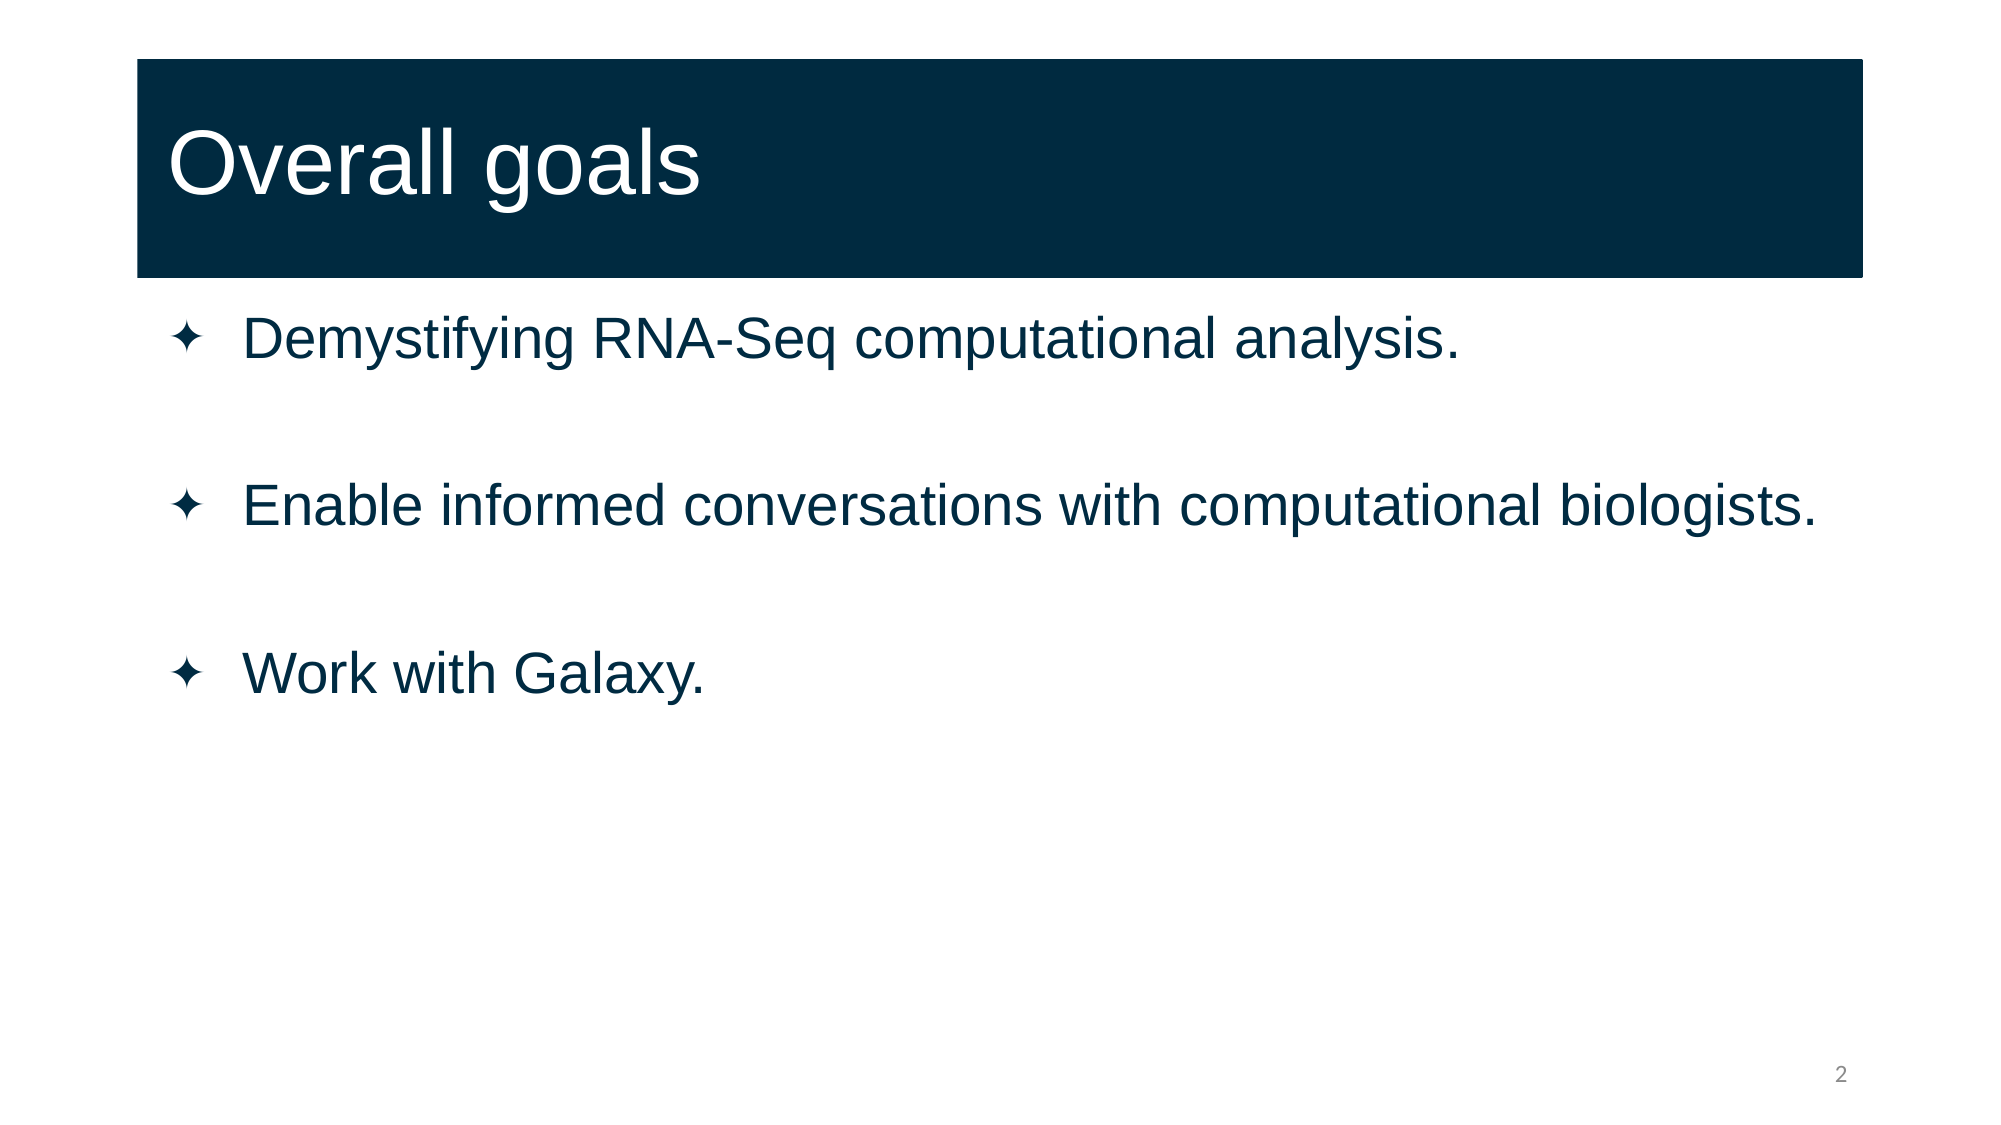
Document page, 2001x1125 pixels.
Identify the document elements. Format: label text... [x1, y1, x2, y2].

title Overall goals [137, 59, 1863, 278]
slide_number 2 [1412, 1042, 1863, 1103]
list Demystifying RNA-Seq computational analysis. Enable informed conversations with computational biologists. Work with Galaxy. [137, 307, 1863, 710]
